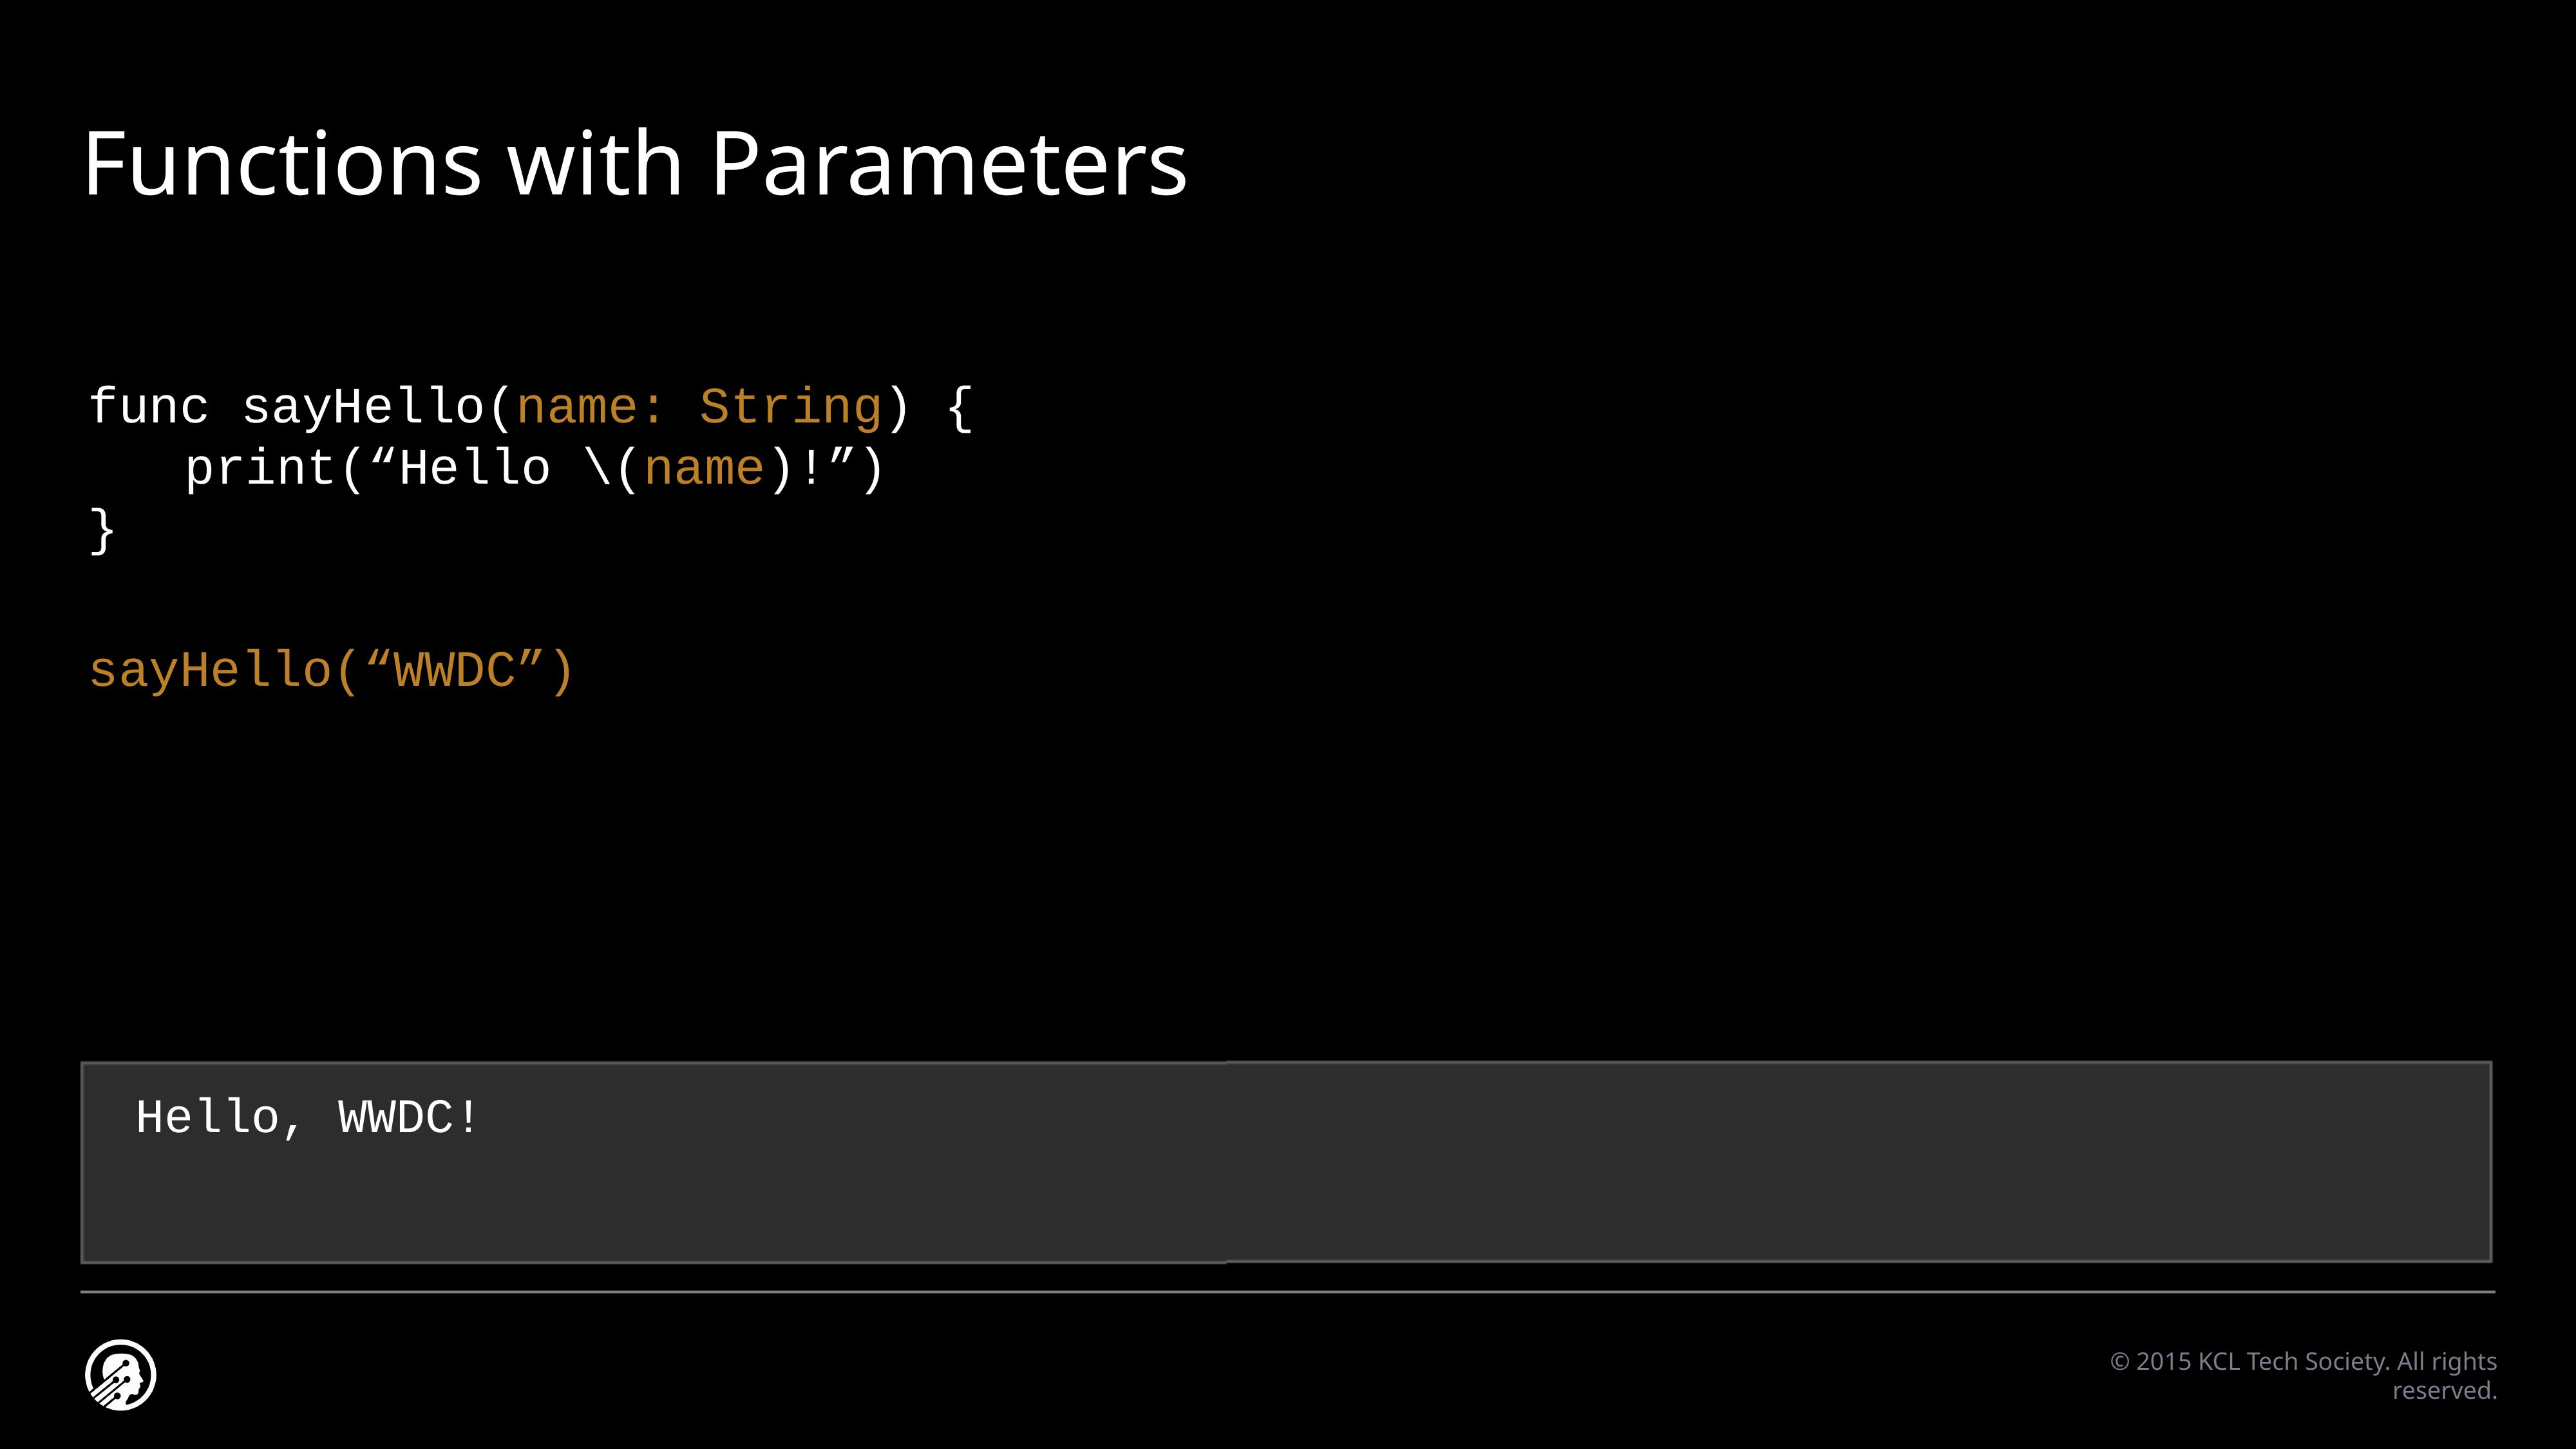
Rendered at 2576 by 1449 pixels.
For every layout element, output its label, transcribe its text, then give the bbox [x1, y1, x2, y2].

picture [80, 1334, 160, 1416]
text_box © 2015 KCL Tech Society. All rights reserved. [2035, 1338, 2506, 1412]
title Functions with Parameters [80, 80, 1636, 213]
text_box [77, 1056, 1743, 1269]
picture [1226, 1056, 2496, 1268]
text_box sayHello(“WWDC”) [80, 627, 1746, 704]
text_box func sayHello(name: String) { print(“Hello \(name)!”) } [80, 365, 1746, 564]
